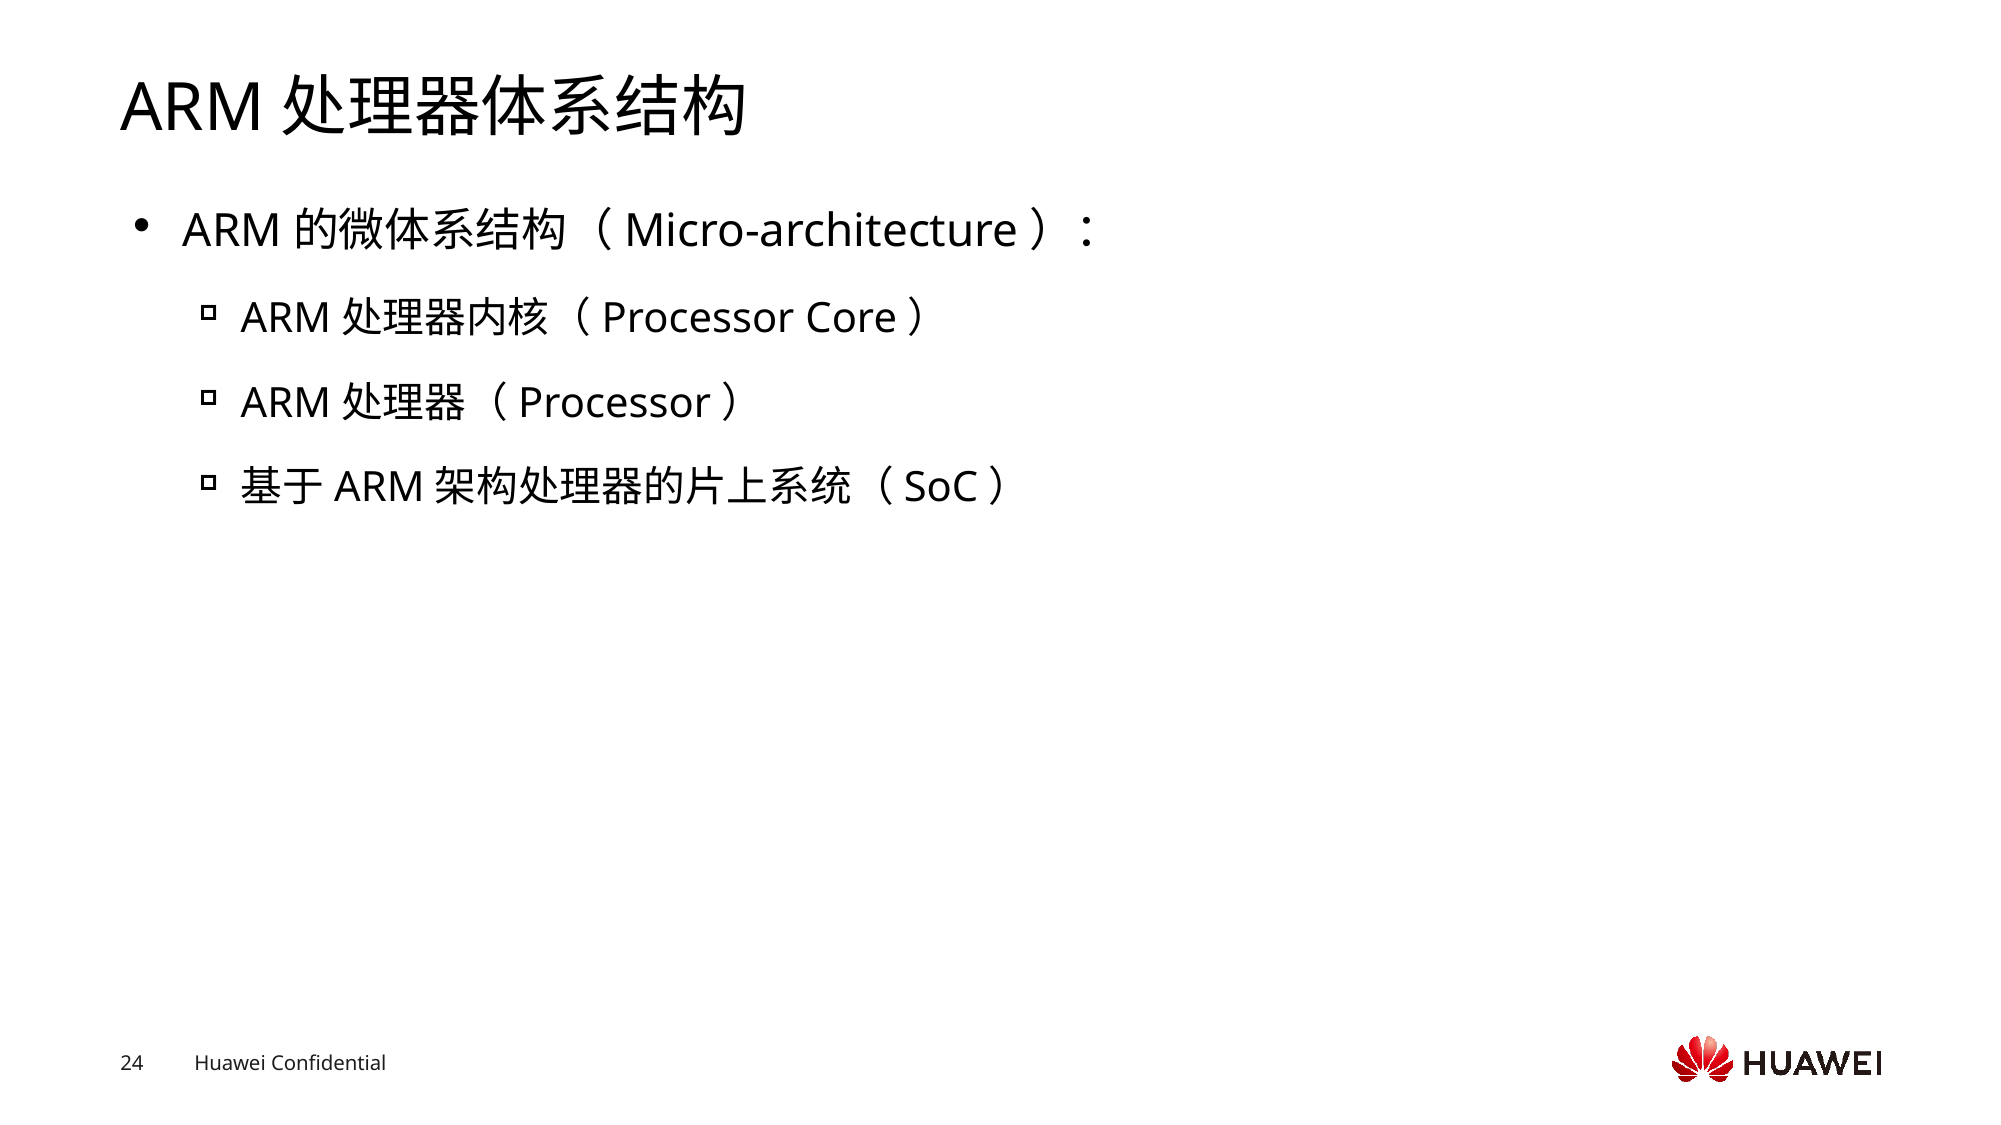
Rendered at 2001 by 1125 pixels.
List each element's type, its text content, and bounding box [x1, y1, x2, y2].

list ARM的微体系结构（Micro-architecture）： ARM处理器内核（Processor Core） ARM处理器（Processor） 基于ARM架构处理器的片上系统（SoC） [119, 171, 1881, 973]
title ARM处理器体系结构 [120, 73, 1880, 154]
picture [1672, 1036, 1881, 1082]
